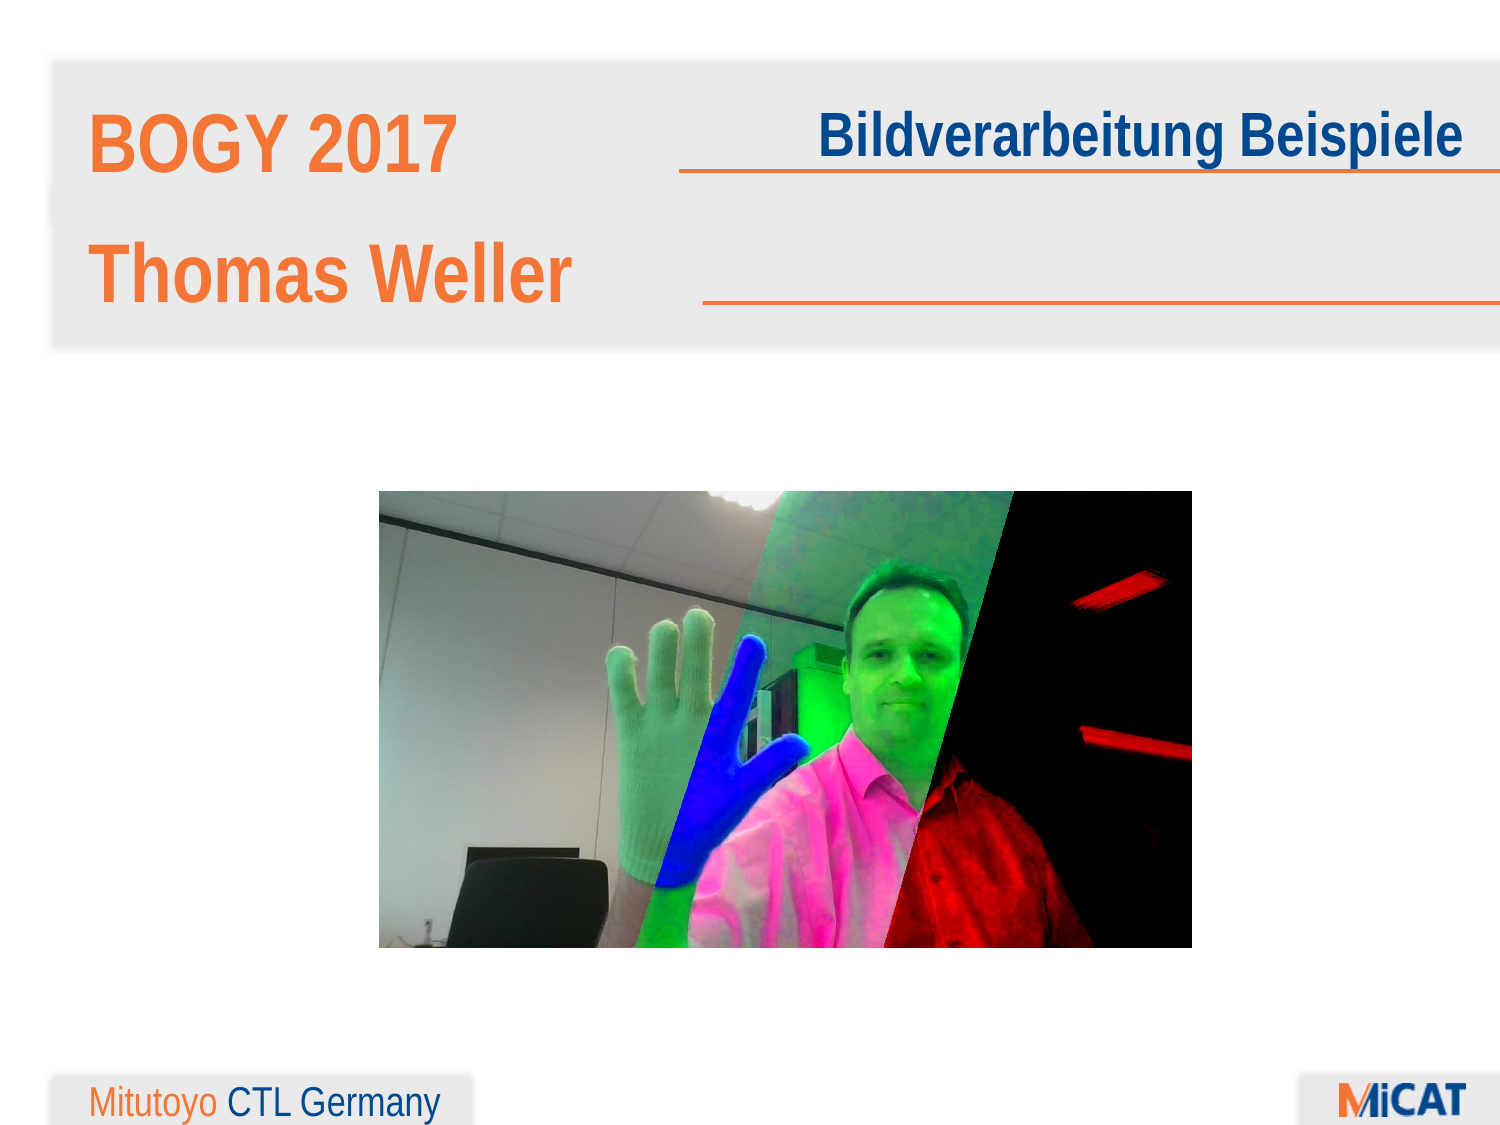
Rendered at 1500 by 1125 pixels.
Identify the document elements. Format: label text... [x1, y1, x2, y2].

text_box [379, 491, 1192, 949]
list BOGY 2017 [88, 88, 680, 190]
list Thomas Weller [88, 218, 703, 320]
picture [1339, 1083, 1466, 1117]
list Bildverarbeitung Beispiele [524, 94, 1466, 171]
